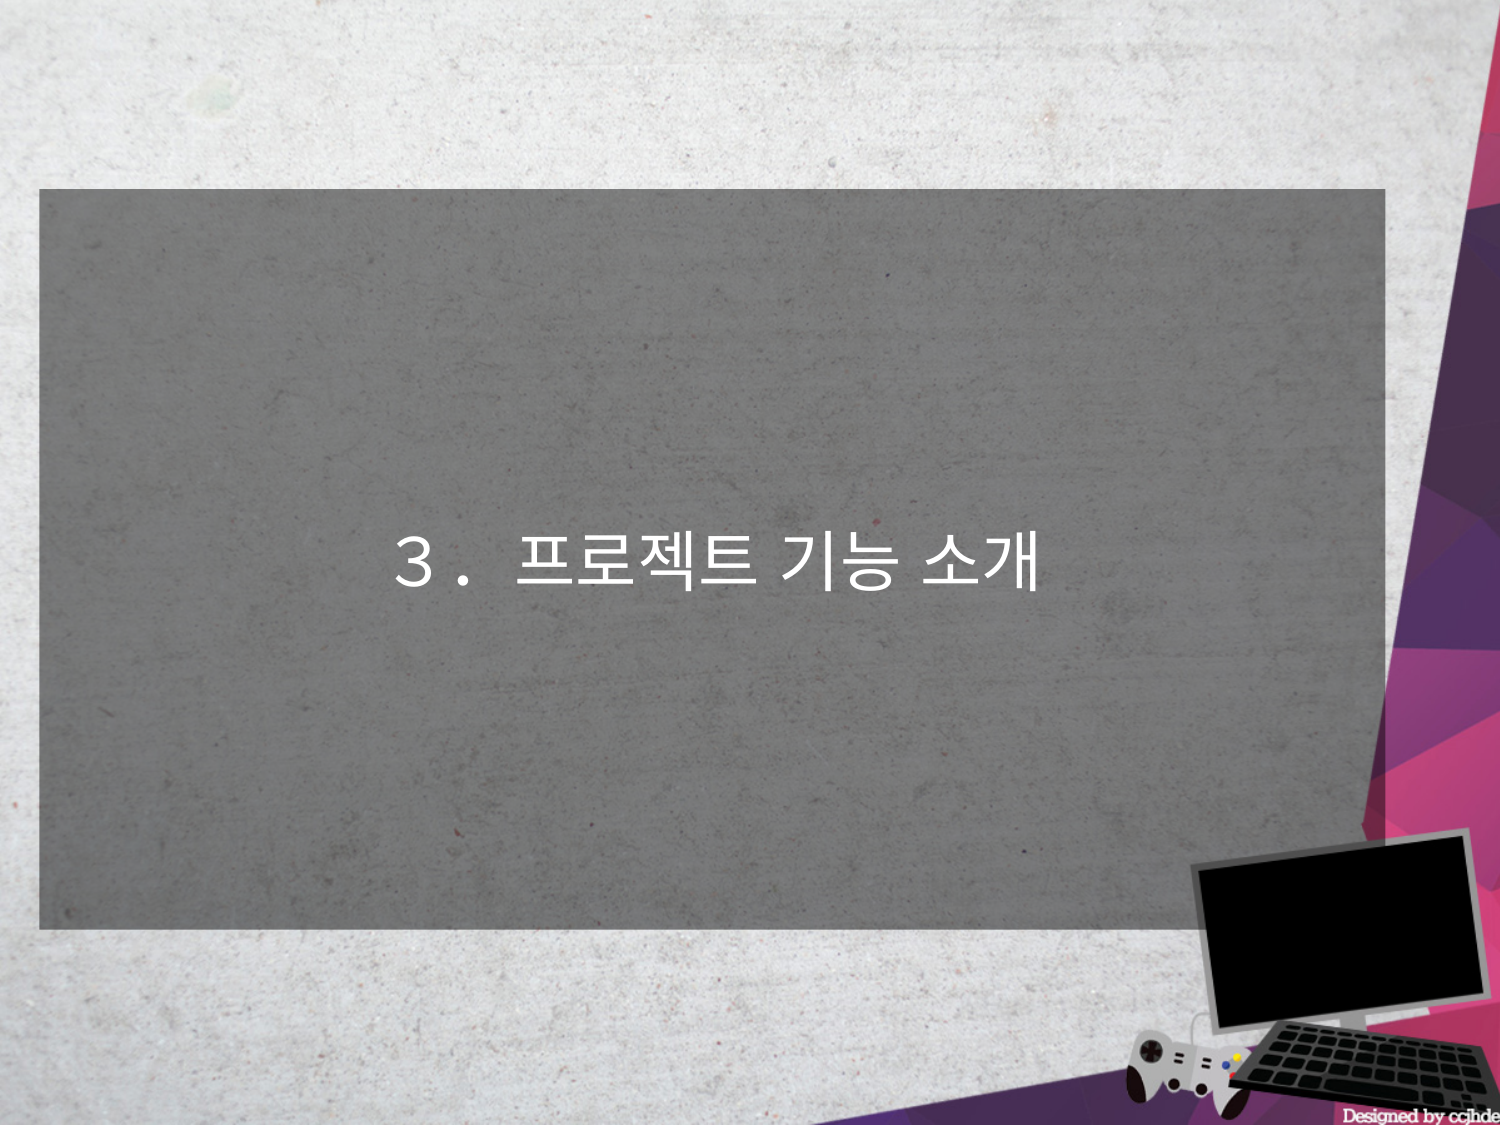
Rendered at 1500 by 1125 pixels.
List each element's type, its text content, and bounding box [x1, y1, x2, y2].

text_box ３．프로젝트 기능 소개 [38, 188, 1386, 931]
picture [0, 0, 1500, 1125]
